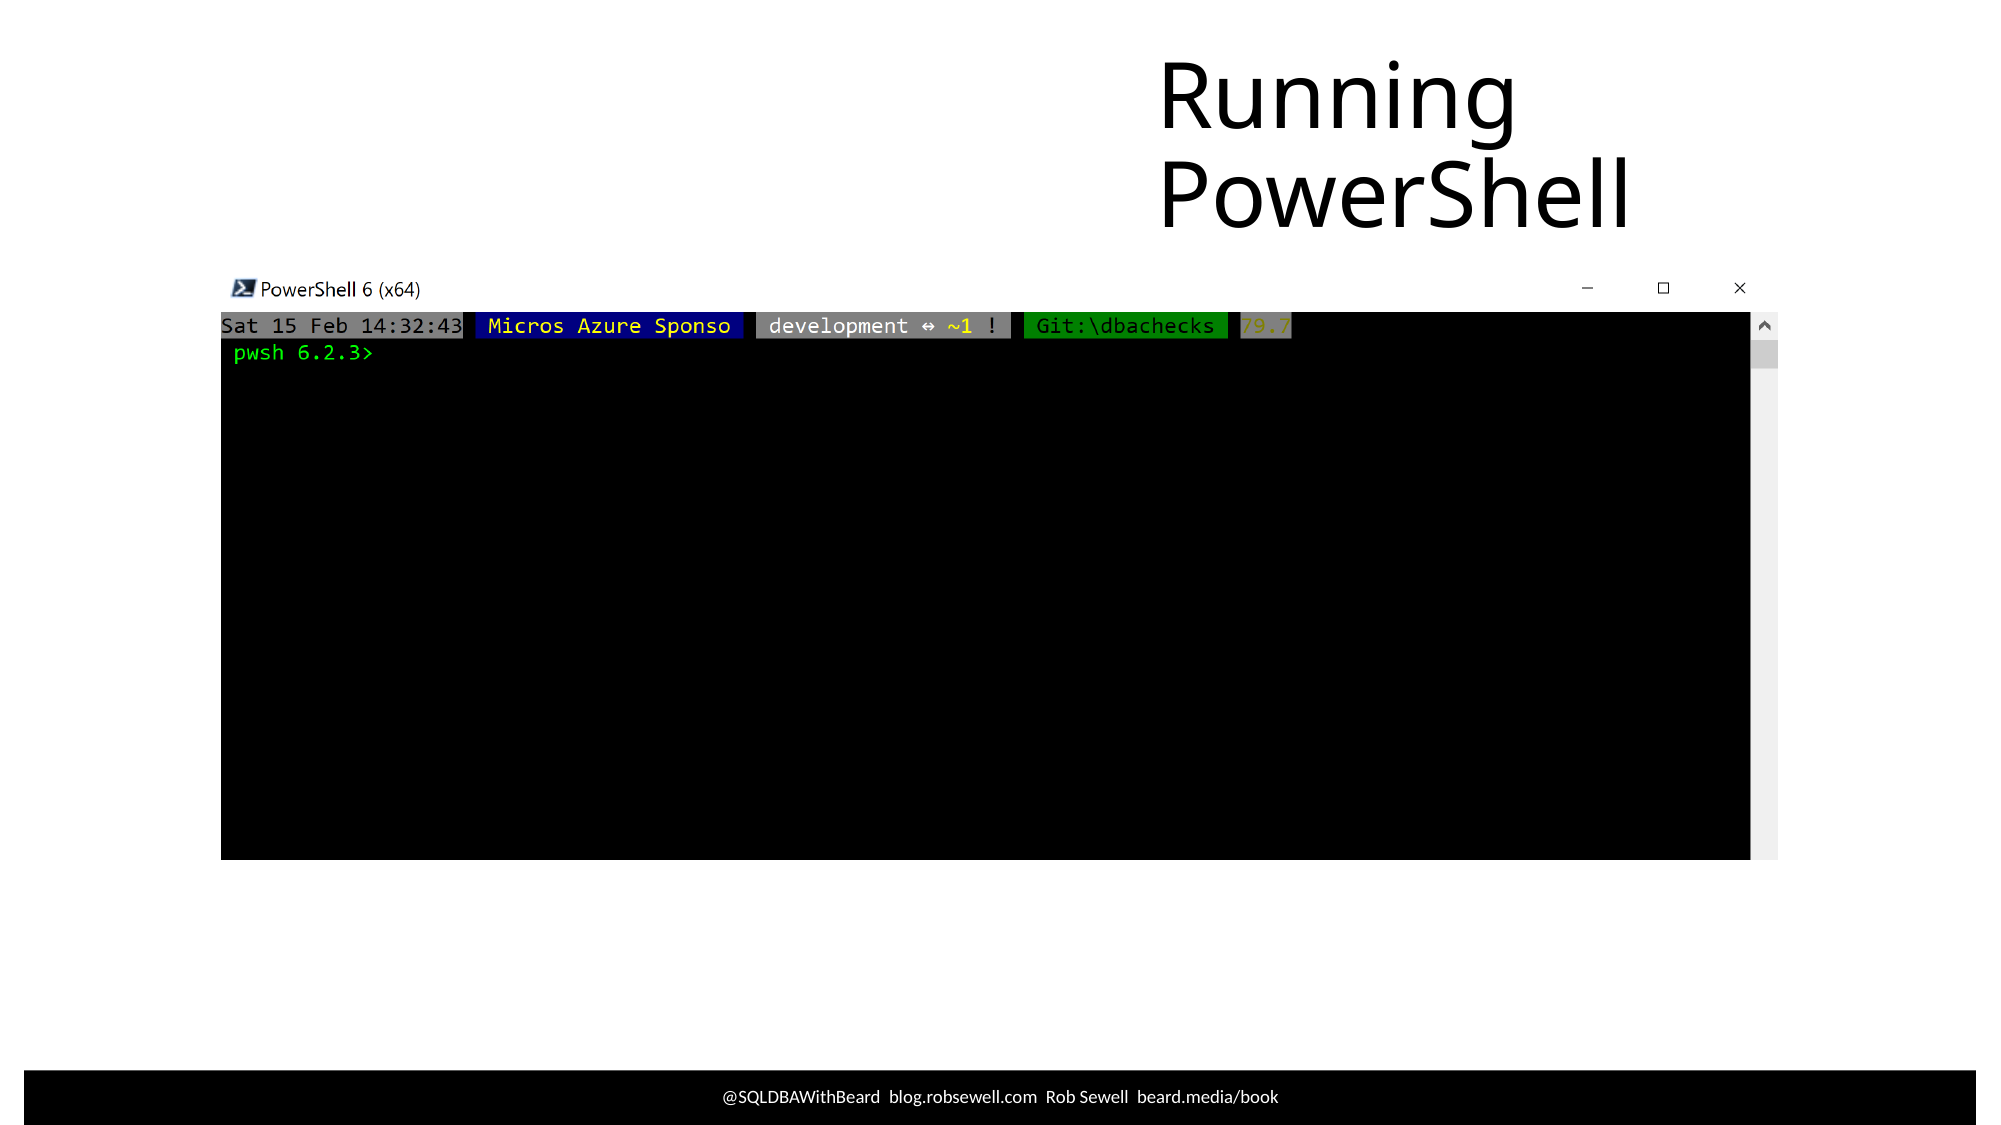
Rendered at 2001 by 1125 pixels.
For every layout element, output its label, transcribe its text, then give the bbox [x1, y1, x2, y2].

picture [221, 265, 1778, 860]
footer @SQLDBAWithBeard blog.robsewell.com Rob Sewell beard.media/book [24, 1070, 1976, 1125]
title Running PowerShell [1141, 39, 1927, 257]
